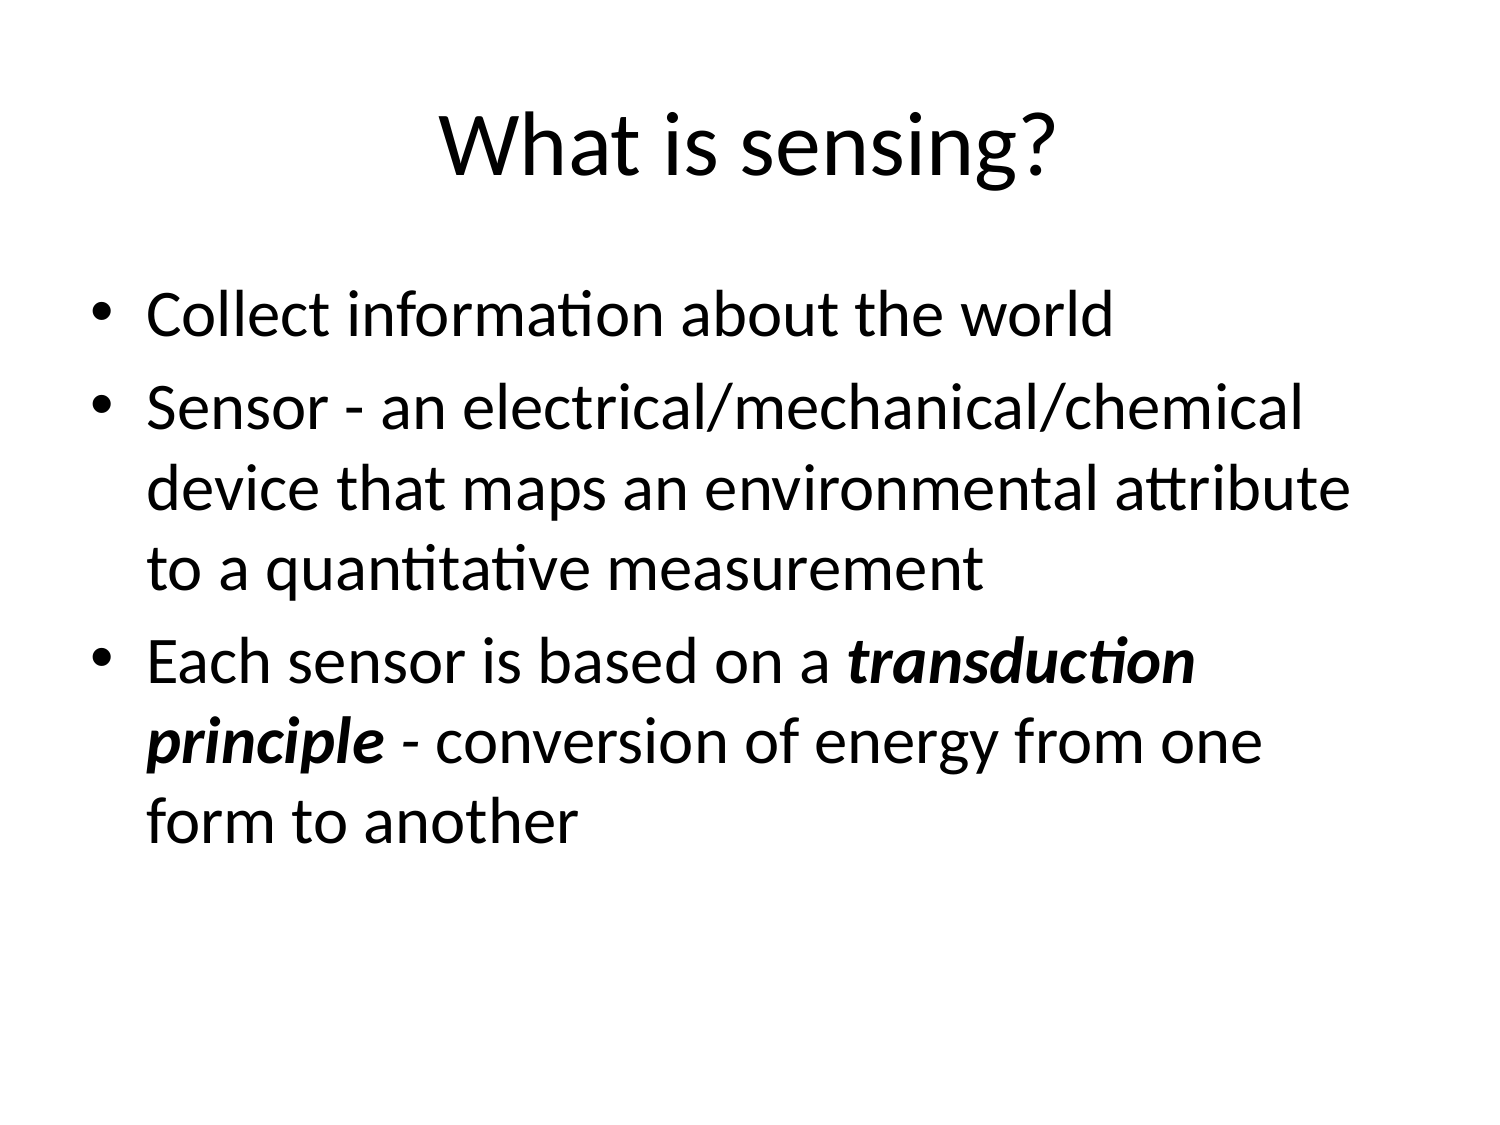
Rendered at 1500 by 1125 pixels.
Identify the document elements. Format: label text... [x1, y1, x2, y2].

list Collect information about the world Sensor - an electrical/mechanical/chemical device that maps an environmental attribute to a quantitative measurement Each sensor is based on a transduction principle - conversion of energy from one form to another [75, 262, 1425, 1005]
title What is sensing? [75, 45, 1425, 233]
